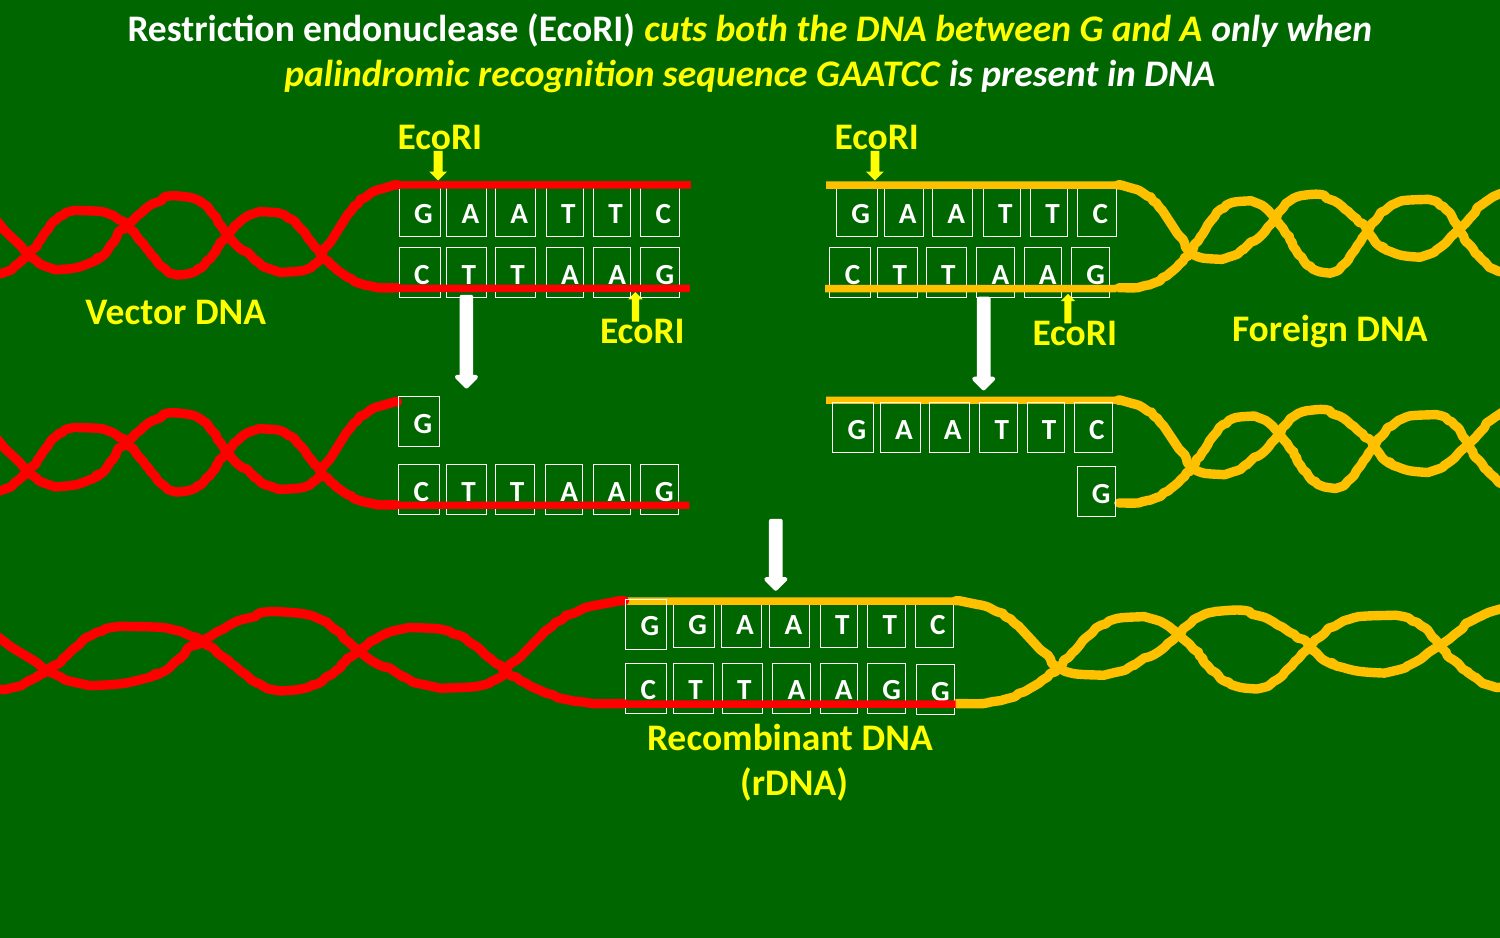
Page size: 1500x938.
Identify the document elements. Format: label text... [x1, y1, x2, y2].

text_box Vector DNA [70, 302, 292, 339]
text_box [584, 291, 701, 360]
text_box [824, 181, 1500, 293]
text_box Foreign DNA [1217, 302, 1492, 357]
text_box Restriction endonuclease (EcoRI) cuts both the DNA between G and A only when palindromic recognition sequence GAATCC is present in DNA [41, 0, 1459, 101]
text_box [0, 180, 692, 293]
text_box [0, 396, 690, 510]
text_box [972, 302, 996, 391]
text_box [825, 396, 1500, 507]
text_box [0, 599, 956, 709]
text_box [1016, 302, 1133, 362]
text_box [455, 302, 478, 389]
text_box [764, 518, 788, 591]
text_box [818, 104, 935, 181]
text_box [382, 104, 498, 179]
text_box Recombinant DNA (rDNA) [629, 714, 959, 810]
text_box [955, 597, 1500, 705]
